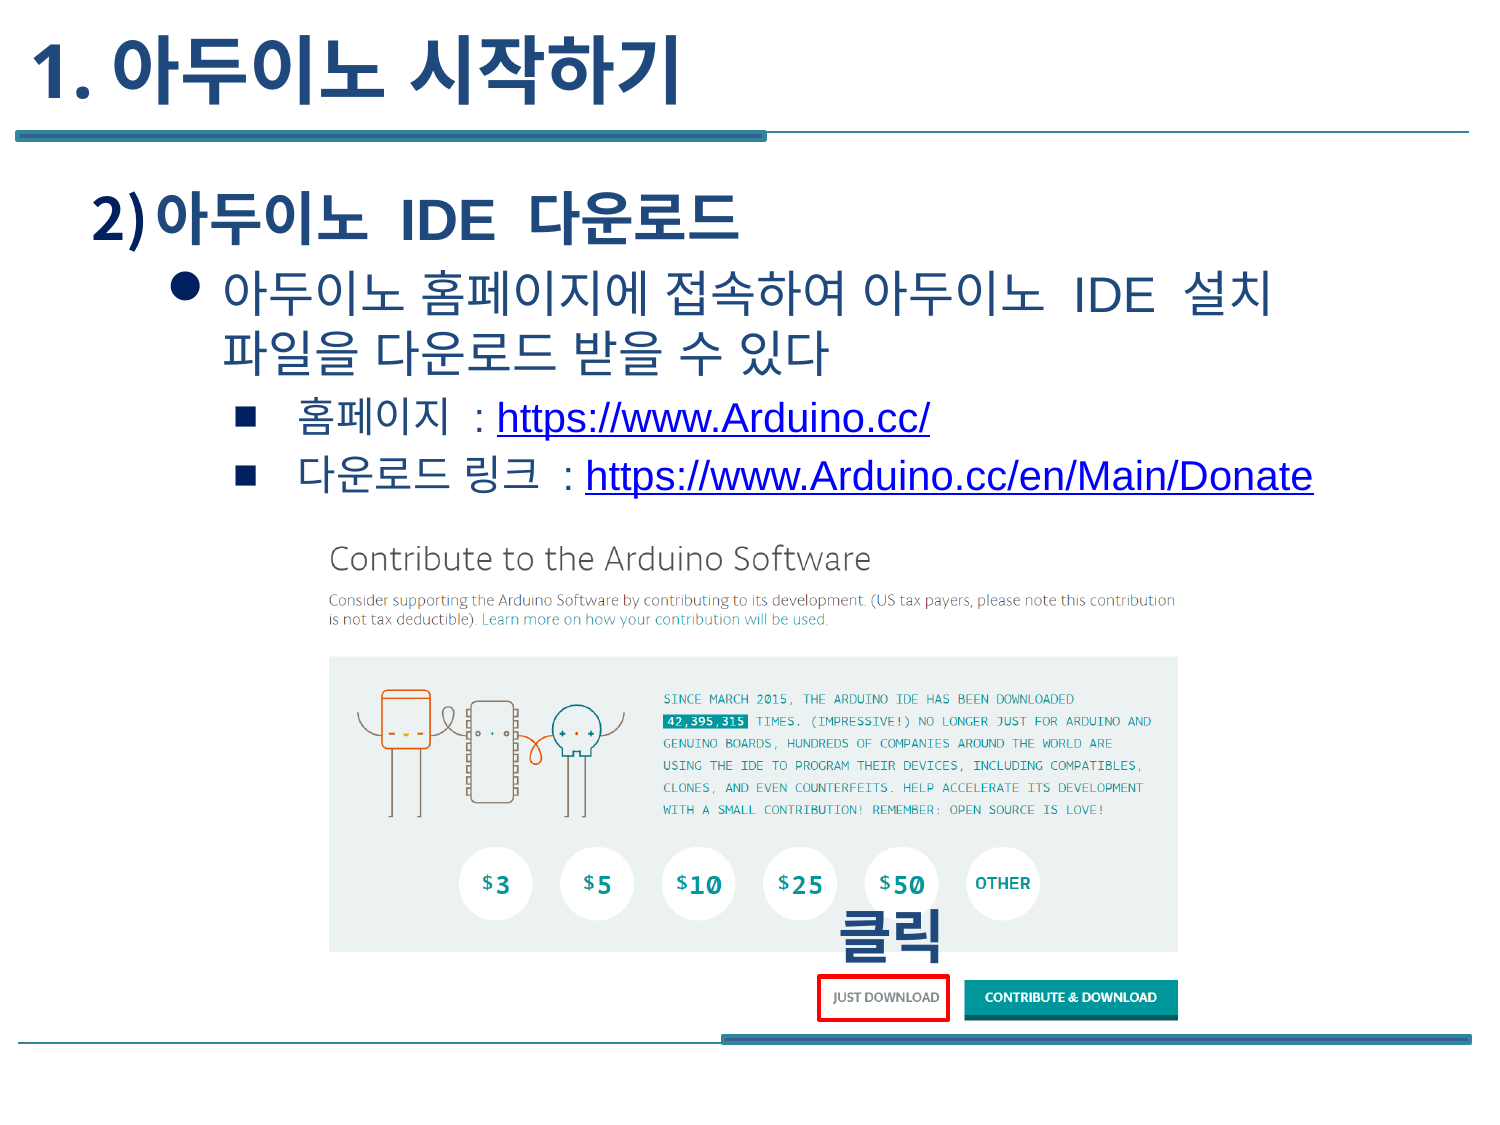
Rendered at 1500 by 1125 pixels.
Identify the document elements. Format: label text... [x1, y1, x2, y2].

list 아두이노 IDE 다운로드 아두이노 홈페이지에 접속하여 아두이노 IDE 설치 파일을 다운로드 받을 수 있다 홈페이지 : https://www.Arduino.cc/ 다운로드 링크 : https://www.Arduino.cc/en/Main/Donate [76, 139, 1427, 1043]
picture [320, 538, 1184, 1026]
title 1.아두이노 시작하기 [14, 0, 1365, 137]
